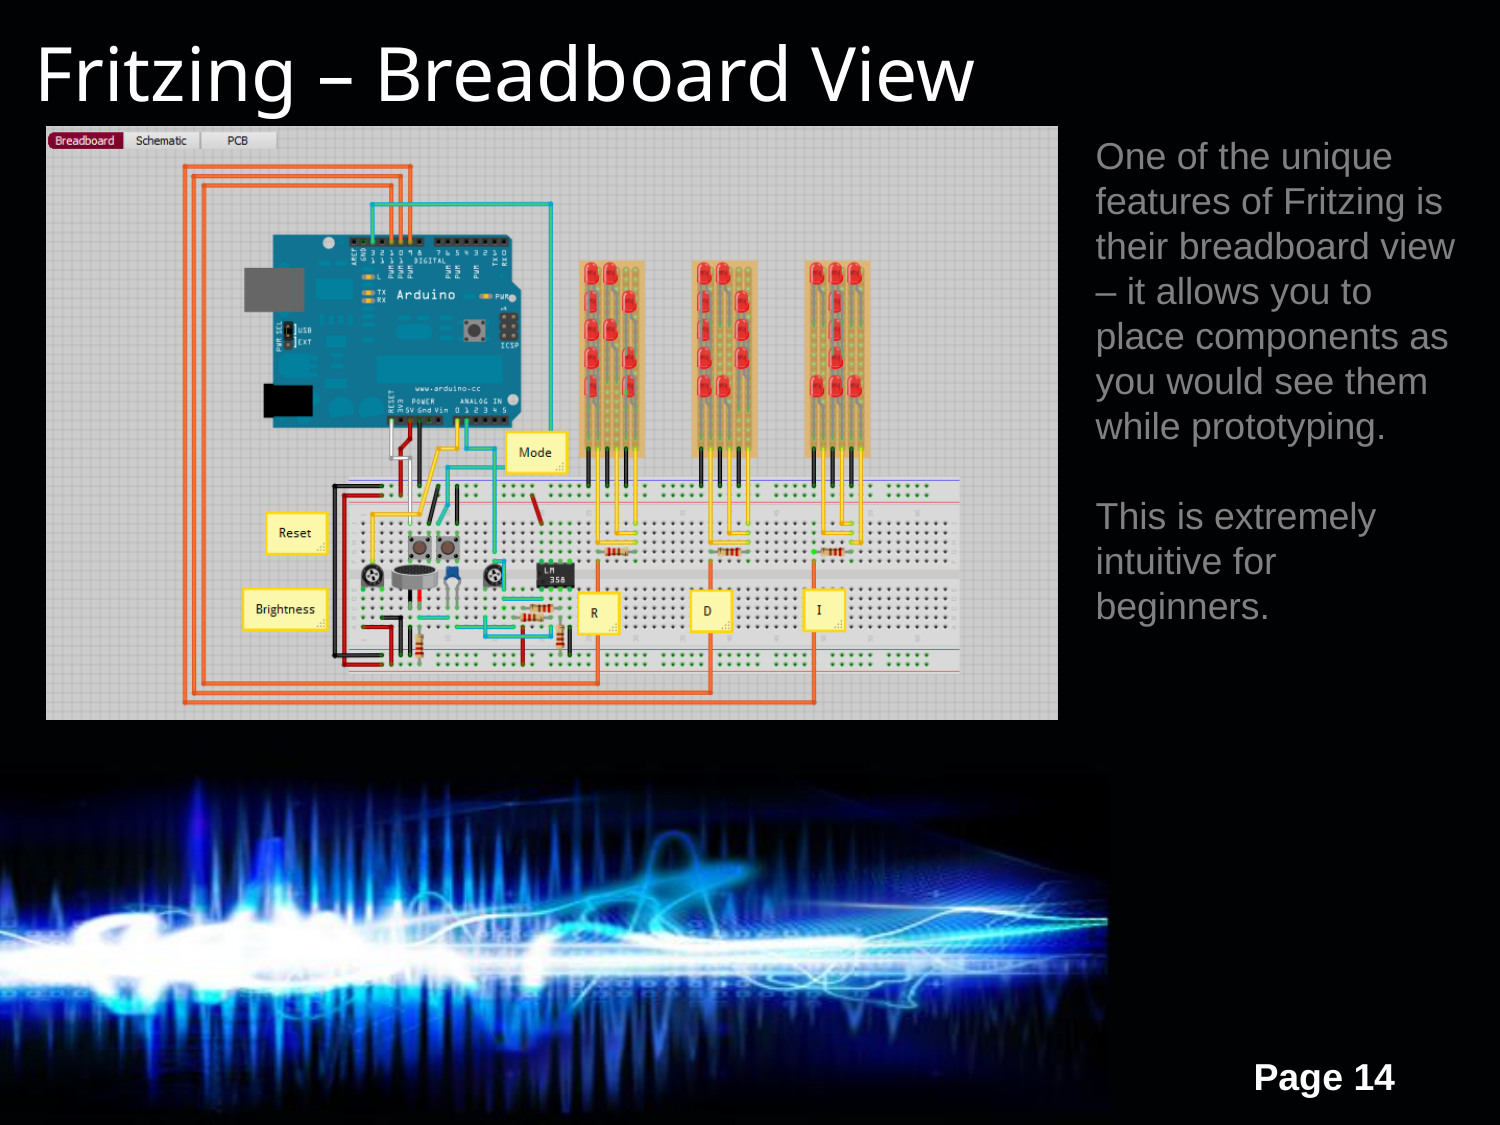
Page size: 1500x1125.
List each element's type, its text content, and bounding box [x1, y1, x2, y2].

text_box One of the unique features of Fritzing is their breadboard view – it allows you to place components as you would see them while prototyping. This is extremely intuitive for beginners. [1080, 124, 1471, 635]
picture [0, 0, 1500, 1125]
text_box Fritzing – Breadboard View [20, 18, 992, 124]
